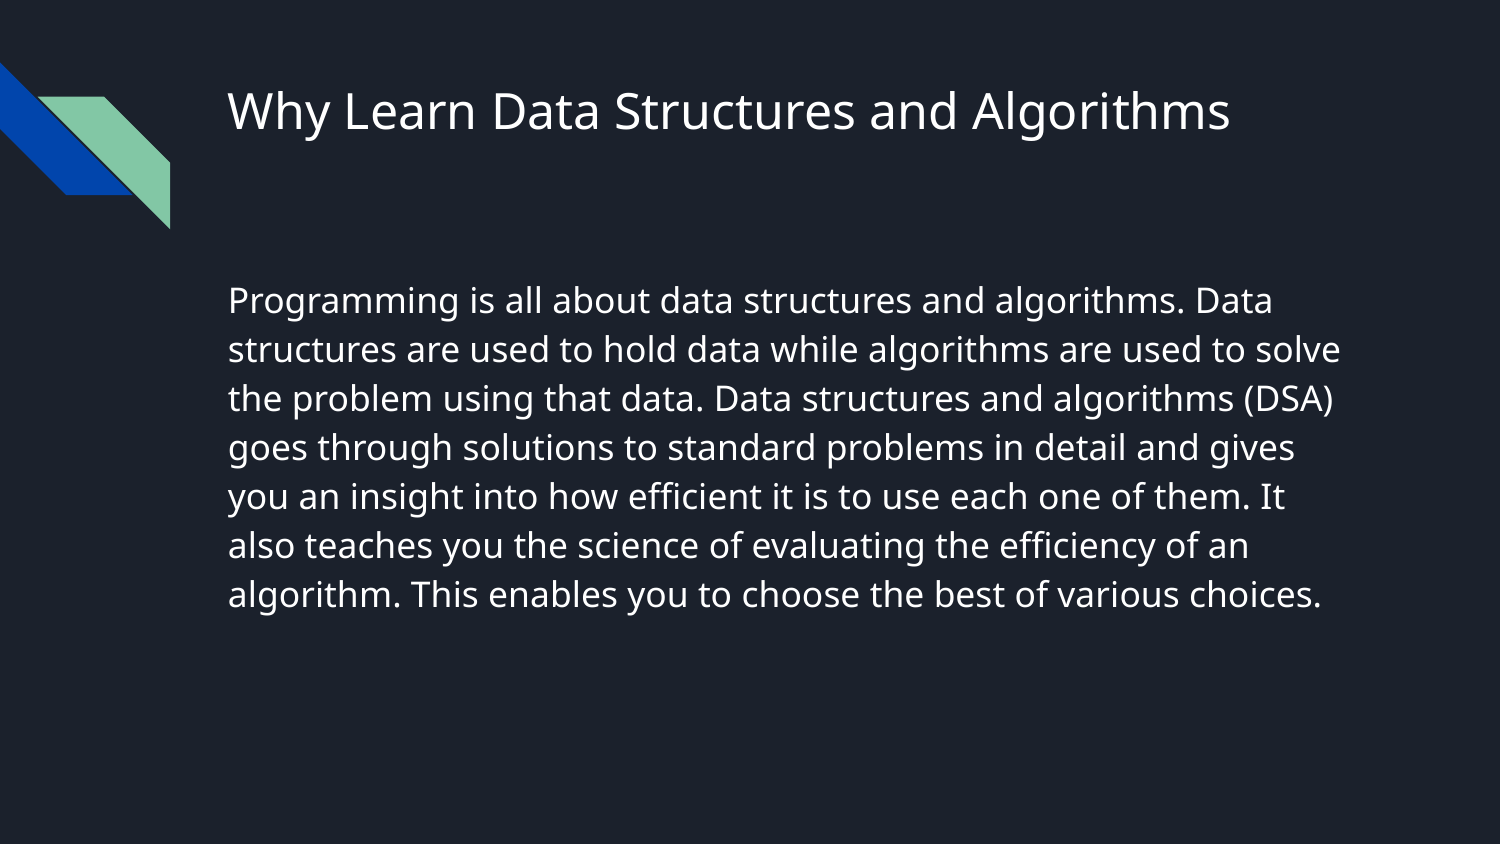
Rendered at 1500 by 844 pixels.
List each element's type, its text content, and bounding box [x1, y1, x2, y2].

list Programming is all about data structures and algorithms. Data structures are used to hold data while algorithms are used to solve the problem using that data. Data structures and algorithms (DSA) goes through solutions to standard problems in detail and gives you an insight into how efficient it is to use each one of them. It also teaches you the science of evaluating the efficiency of an algorithm. This enables you to choose the best of various choices. [212, 257, 1368, 735]
title Why Learn Data Structures and Algorithms [212, 64, 1368, 215]
